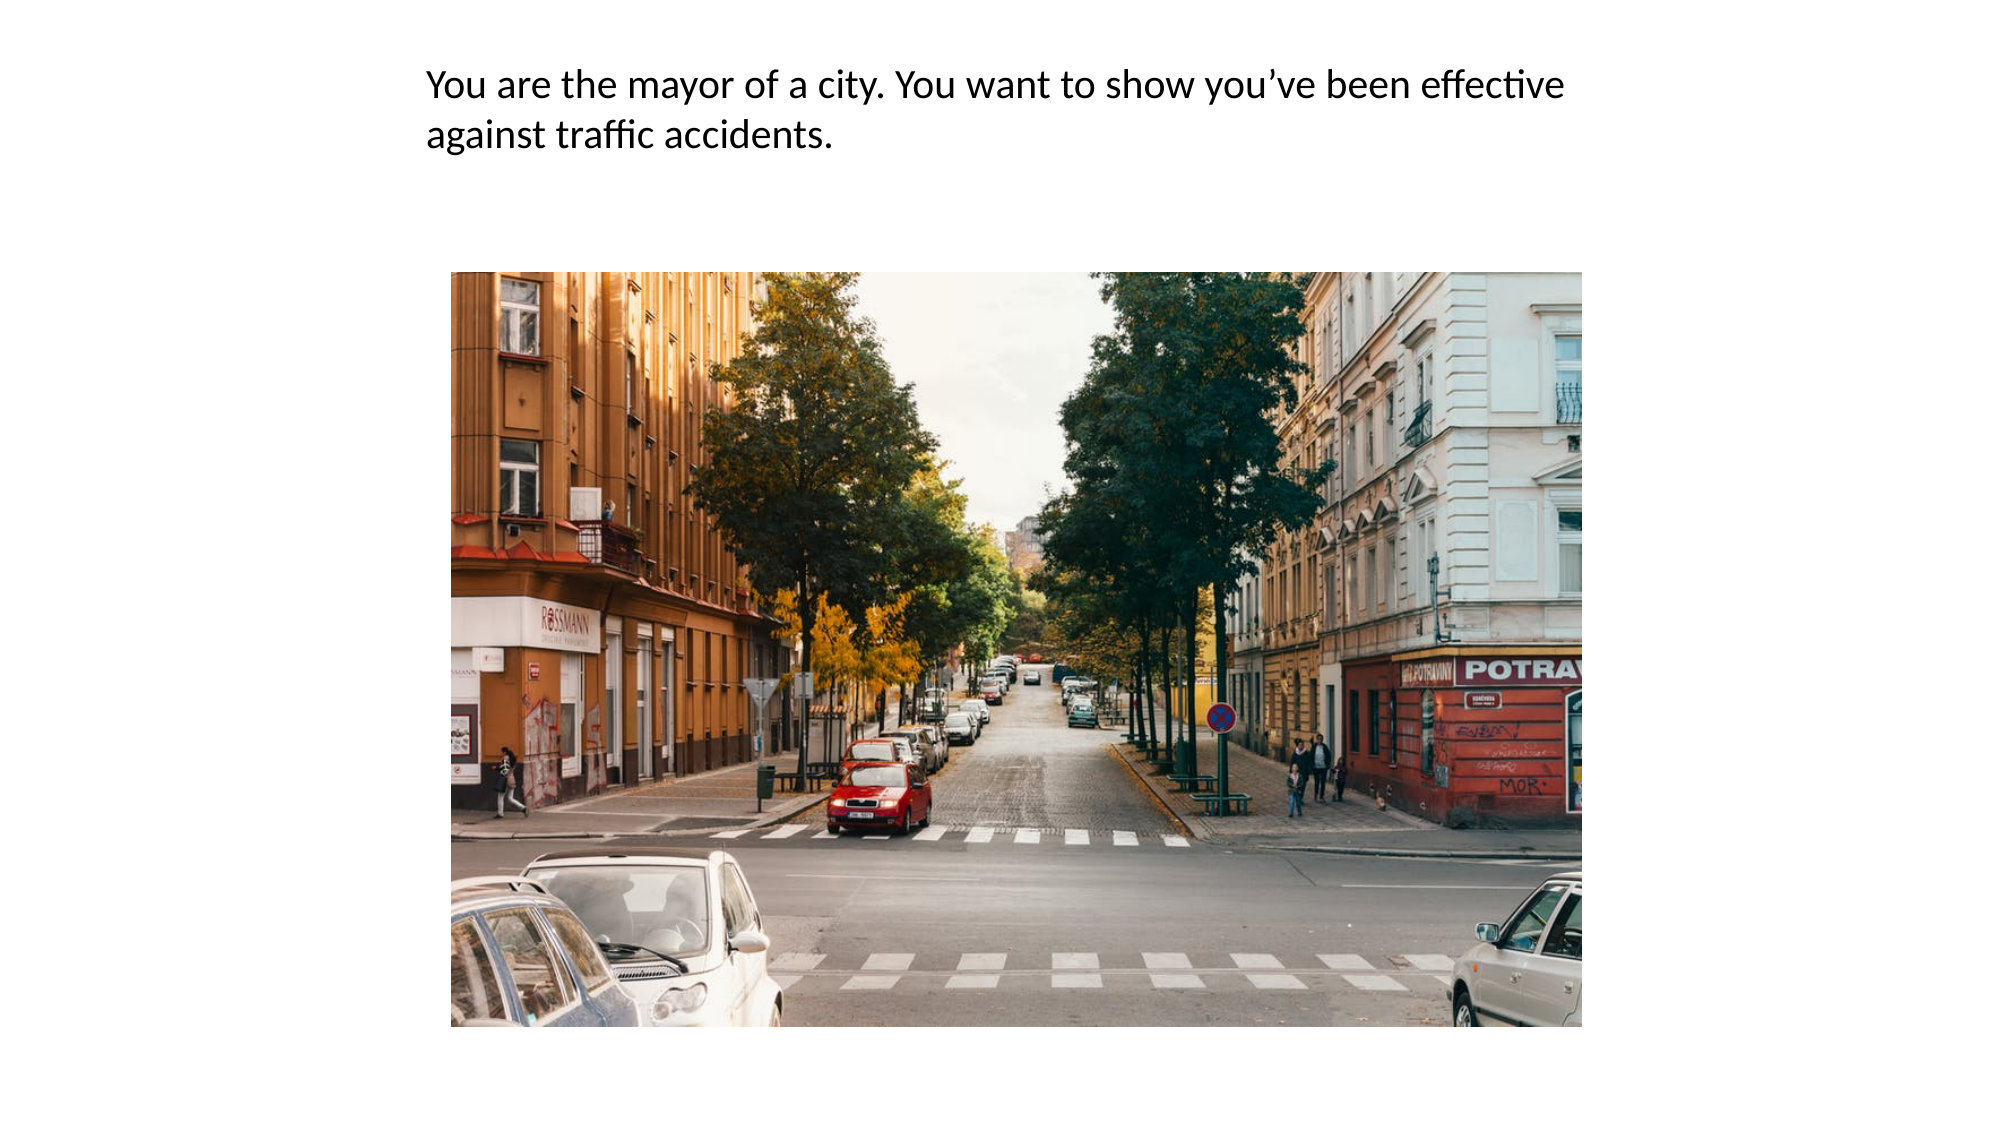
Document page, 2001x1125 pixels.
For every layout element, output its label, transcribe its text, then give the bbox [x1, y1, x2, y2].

text_box You are the mayor of a city. You want to show you’ve been effective against traffic accidents. [418, 48, 1582, 901]
picture [451, 272, 1582, 1027]
